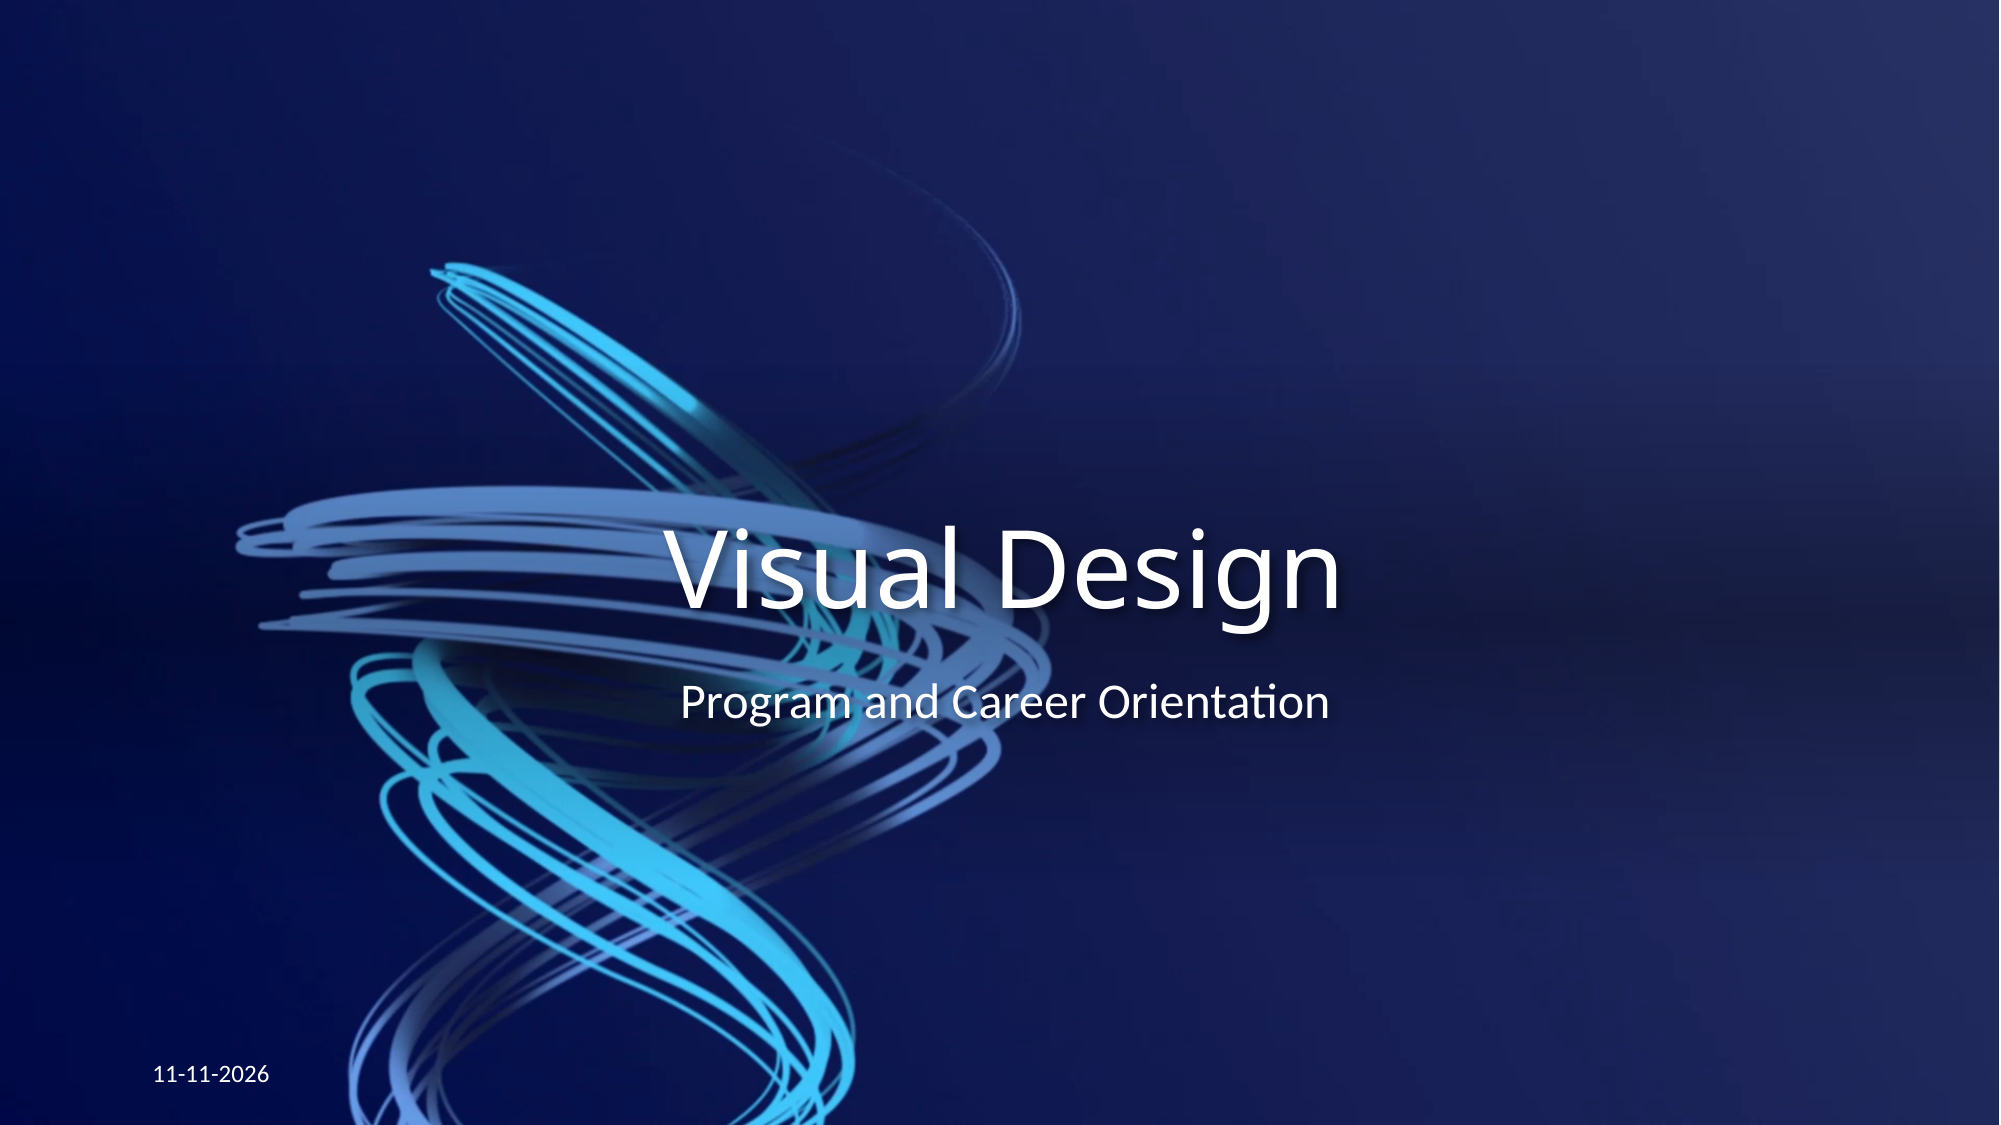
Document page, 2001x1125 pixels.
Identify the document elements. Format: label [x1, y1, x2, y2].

text_box [0, 0, 2000, 1125]
